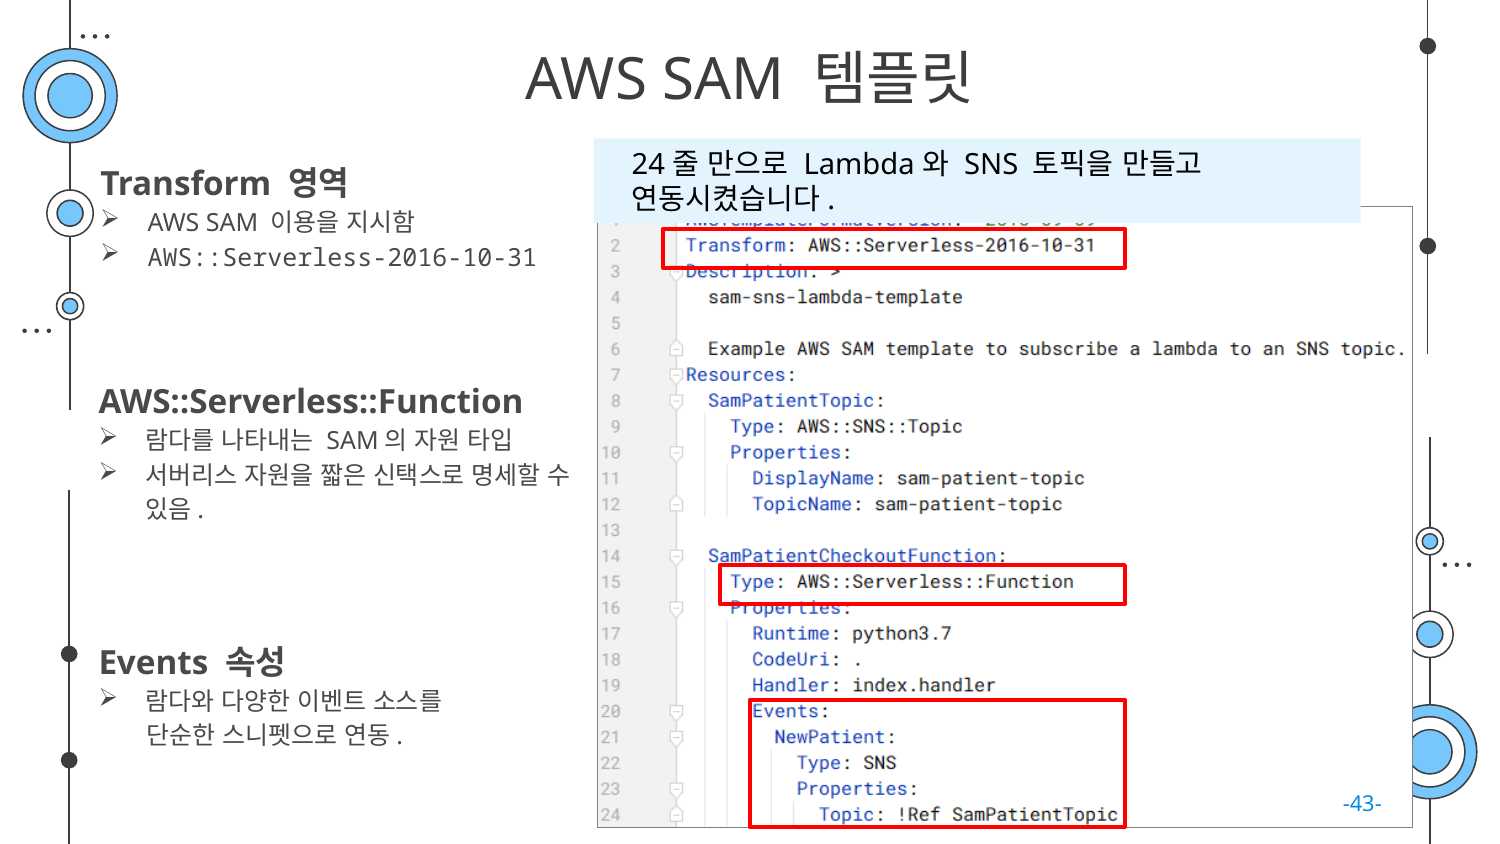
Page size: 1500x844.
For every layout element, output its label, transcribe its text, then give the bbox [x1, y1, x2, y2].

title AWS SAM 템플릿 [116, 26, 1383, 121]
text_box Events 속성 람다와 다양한 이벤트 소스를 단순한 스니펫으로 연동. [75, 619, 587, 785]
text_box AWS::Serverless::Function 람다를 나타내는 SAM의 자원 타입 서버리스 자원을 짧은 신택스로 명세할 수 있음. [75, 359, 587, 619]
text_box 24줄 만으로 Lambda와 SNS 토픽을 만들고 연동시켰습니다. [593, 138, 1361, 208]
picture [597, 206, 1414, 828]
text_box Transform 영역 AWS SAM 이용을 지시함 AWS::Serverless-2016-10-31 [77, 141, 589, 314]
